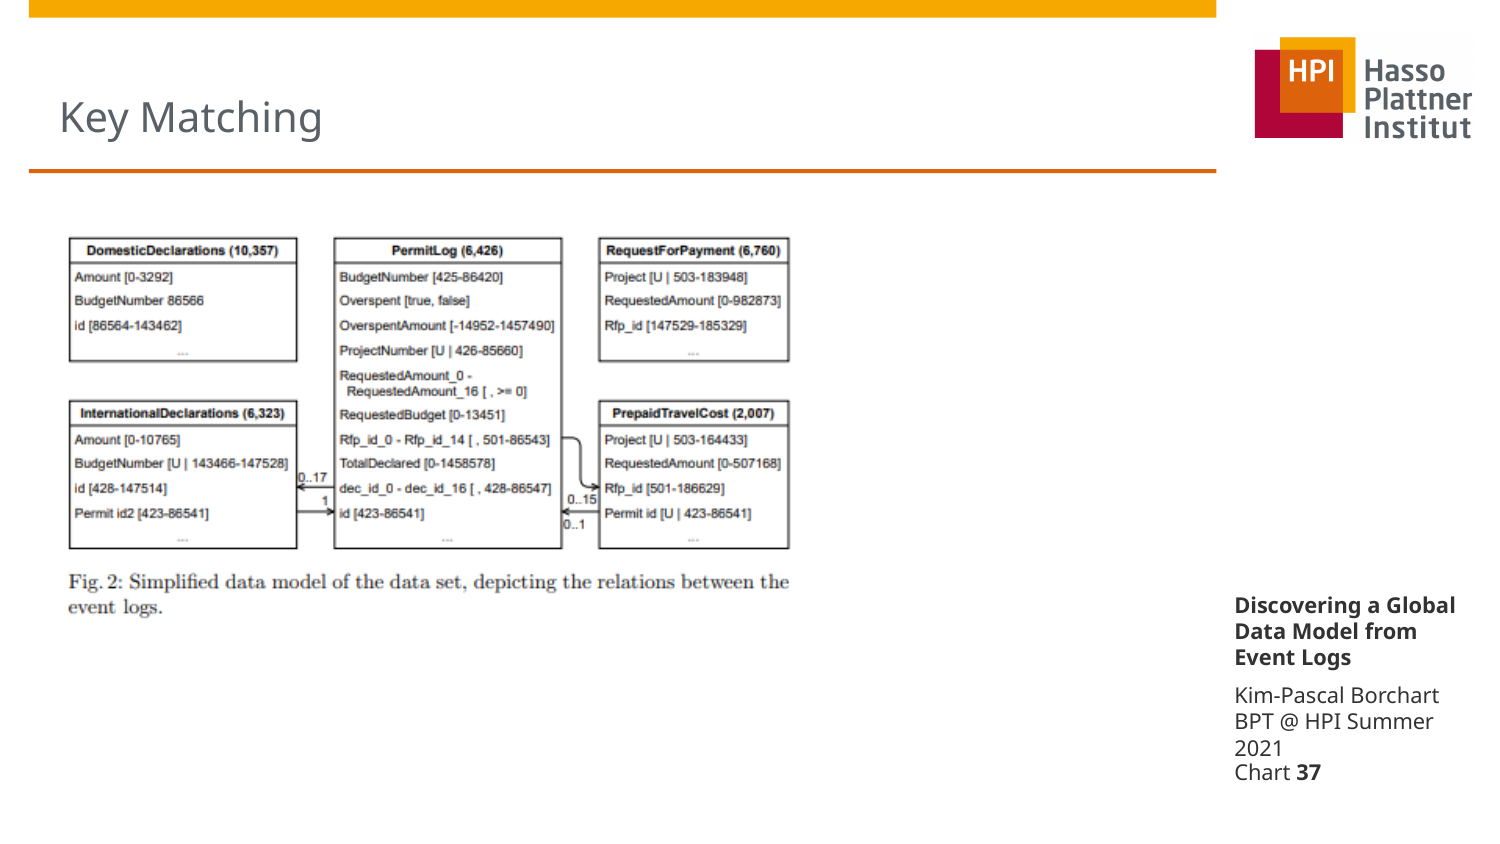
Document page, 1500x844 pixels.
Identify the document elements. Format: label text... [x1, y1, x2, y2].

slide_number Chart 37 [1216, 759, 1471, 788]
title Key Matching [58, 17, 1187, 170]
picture [1252, 33, 1477, 142]
picture [40, 188, 828, 671]
footer Discovering a Global Data Model from Event Logs [1216, 584, 1471, 670]
slide_number Kim-Pascal Borchart BPT @ HPI Summer 2021 [1216, 681, 1471, 759]
